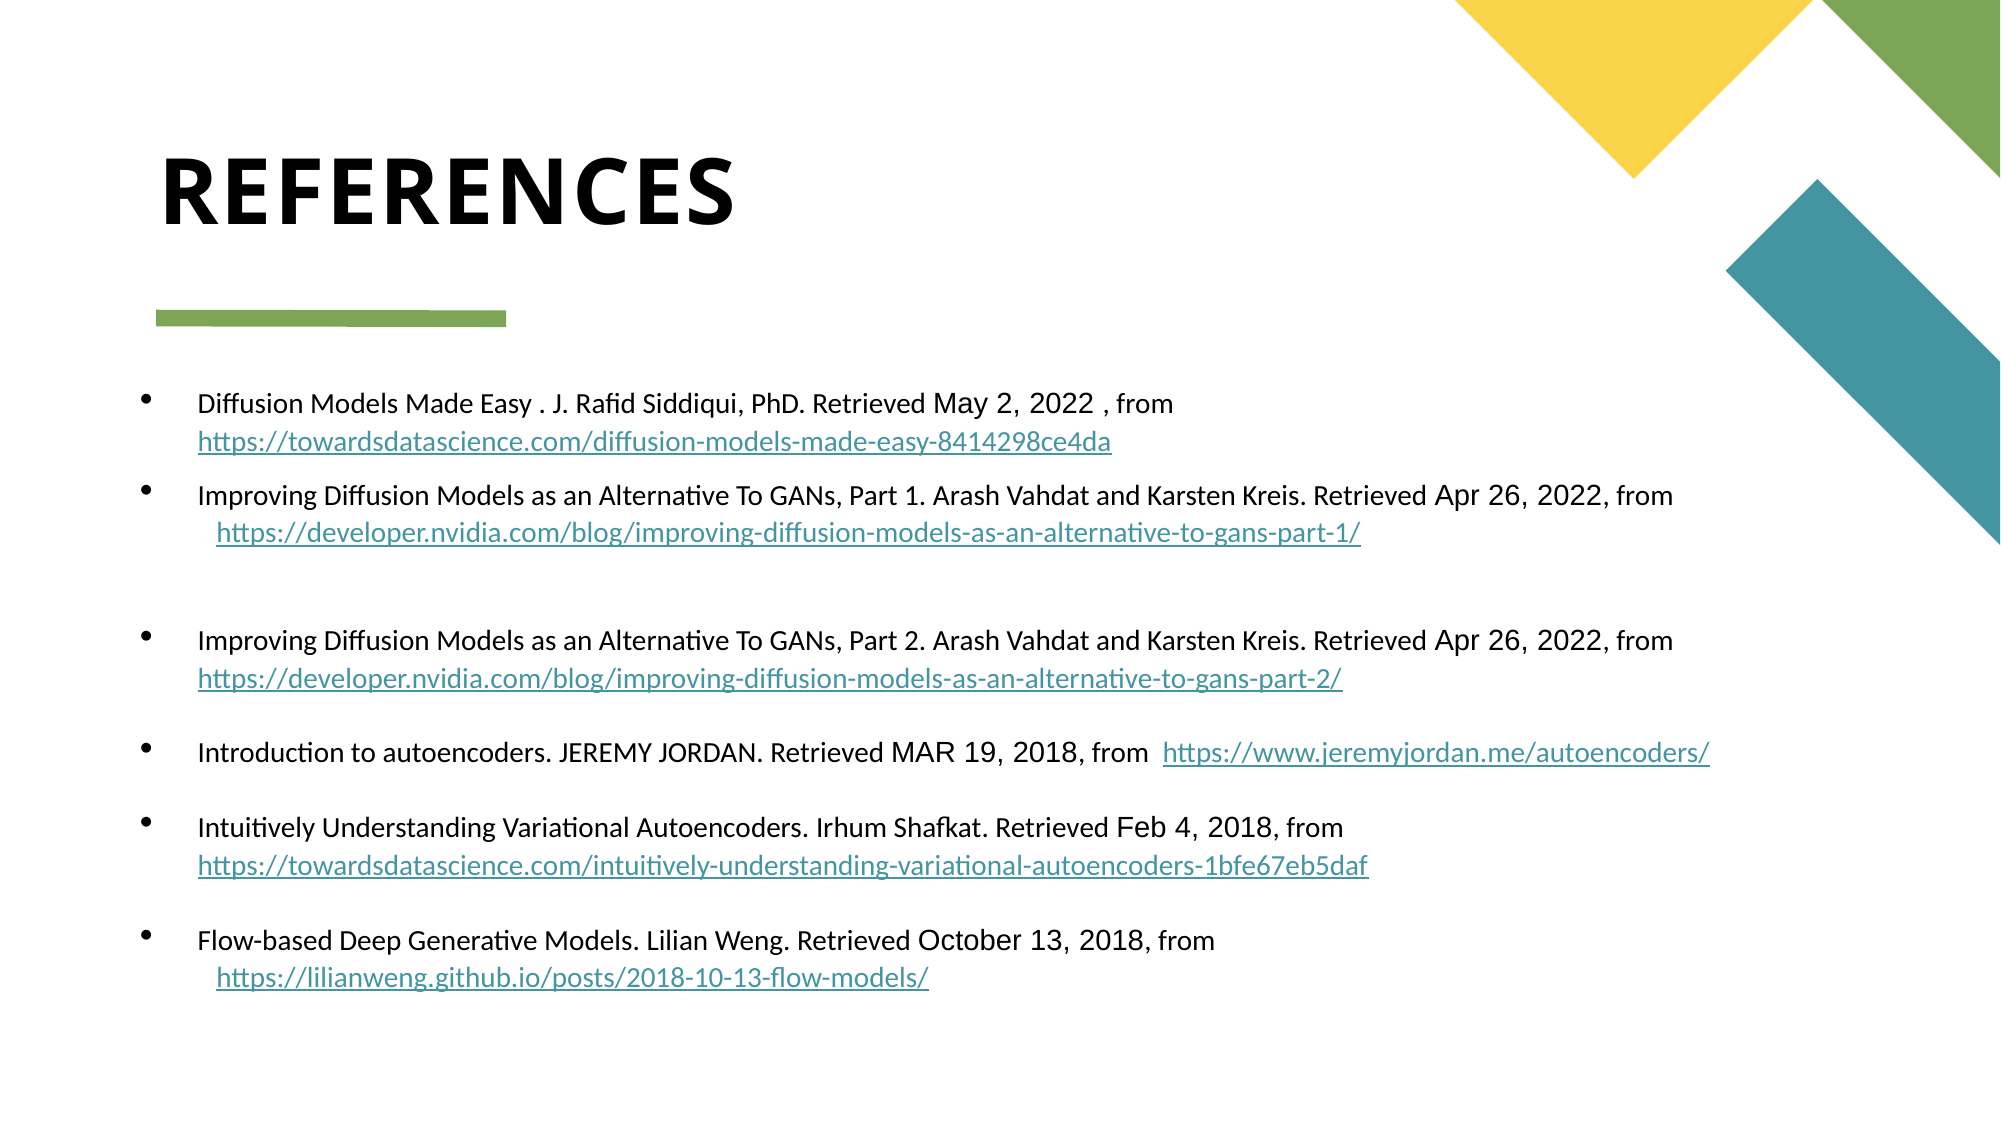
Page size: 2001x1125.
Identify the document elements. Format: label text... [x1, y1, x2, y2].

text_box Diffusion Models Made Easy . J. Rafid Siddiqui, PhD. Retrieved May 2, 2022 , from https://towardsdatascience.com/diffusion-models-made-easy-8414298ce4da Improving Diffusion Models as an Alternative To GANs, Part 1. Arash Vahdat and Karsten Kreis. Retrieved Apr 26, 2022, from https://developer.nvidia.com/blog/improving-diffusion-models-as-an-alternative-to-gans-part-1/ Improving Diffusion Models as an Alternative To GANs, Part 2. Arash Vahdat and Karsten Kreis. Retrieved Apr 26, 2022, from https://developer.nvidia.com/blog/improving-diffusion-models-as-an-alternative-to-gans-part-2/ Introduction to autoencoders. JEREMY JORDAN. Retrieved MAR 19, 2018, from https://www.jeremyjordan.me/autoencoders/ Intuitively Understanding Variational Autoencoders. Irhum Shafkat. Retrieved Feb 4, 2018, from https://towardsdatascience.com/intuitively-understanding-variational-autoencoders-1bfe67eb5daf Flow-based Deep Generative Models. Lilian Weng. Retrieved October 13, 2018, from https://lilianweng.github.io/posts/2018-10-13-flow-models/ [126, 375, 1811, 1125]
title REFERENCES [158, 144, 969, 245]
